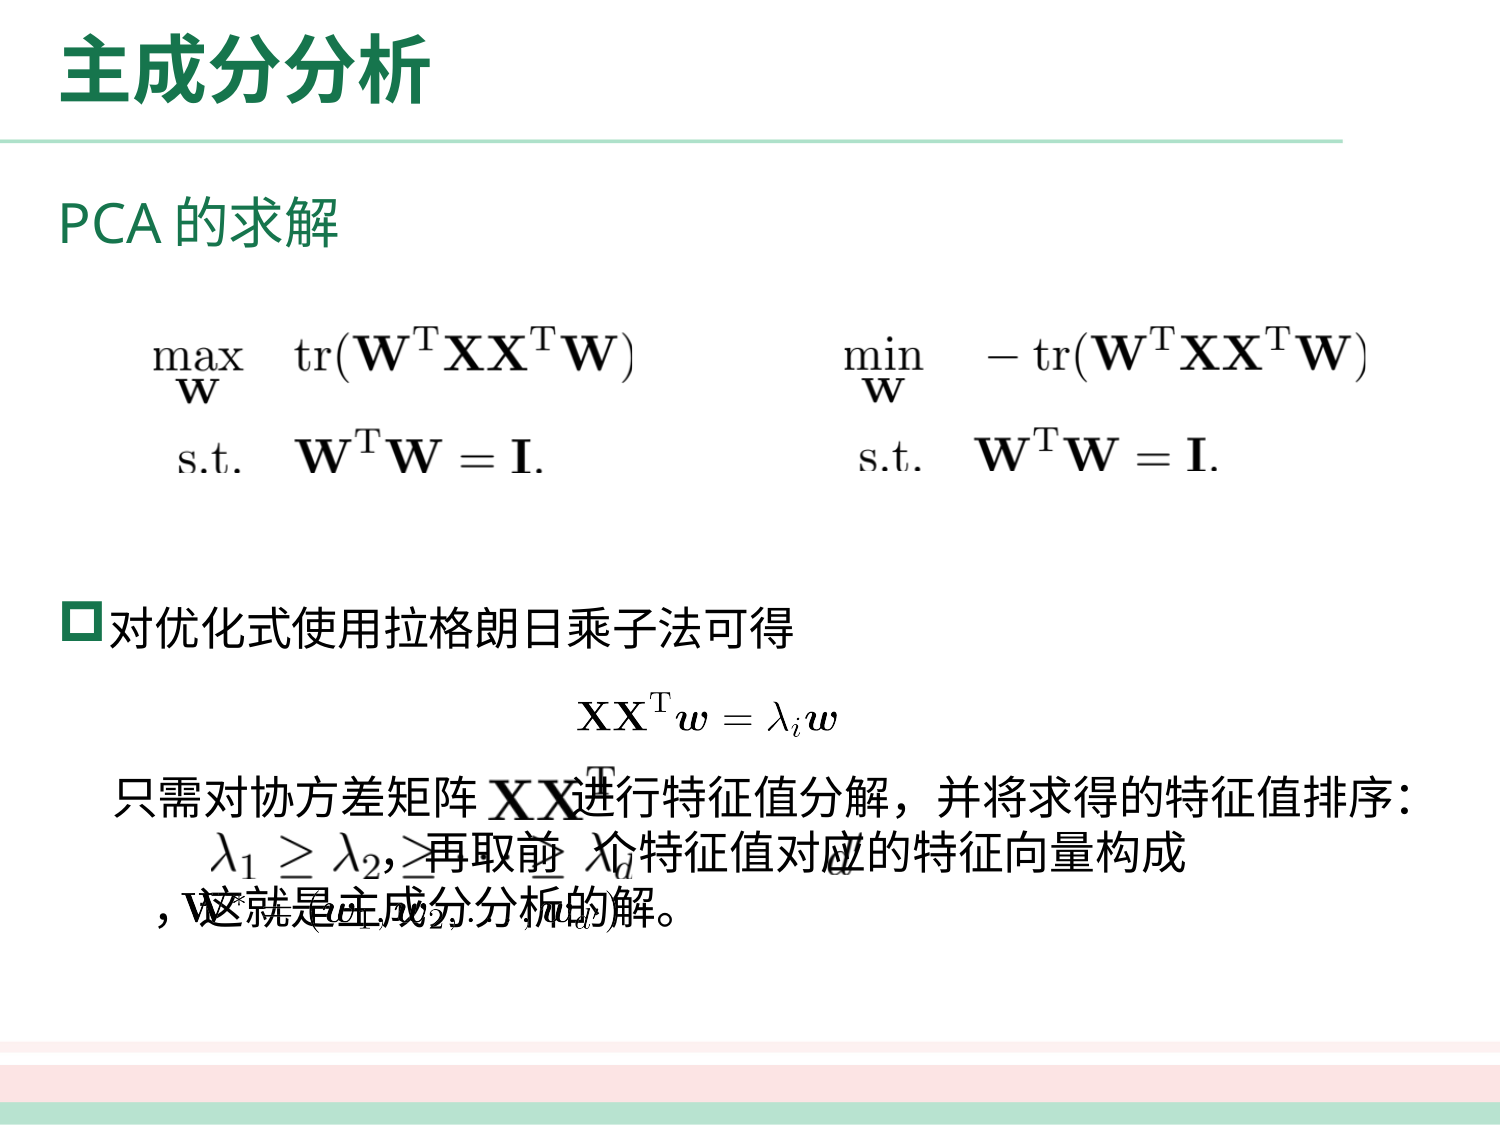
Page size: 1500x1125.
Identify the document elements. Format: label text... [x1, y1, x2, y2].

list 对优化式使用拉格朗日乘子法可得 [42, 598, 1476, 1125]
text_box 只需对协方差矩阵 进行特征值分解，并将求得的特征值排序： ，再取前 个特征值对应的特征向量构成 ，这就是主成分分析的解。 [97, 761, 1459, 942]
list PCA的求解 [42, 188, 1459, 264]
picture [487, 766, 615, 820]
title 主成分分析 [42, 8, 1223, 138]
picture [827, 832, 862, 875]
picture [577, 692, 837, 737]
picture [181, 890, 616, 933]
picture [211, 832, 633, 879]
picture [0, 0, 1500, 1125]
